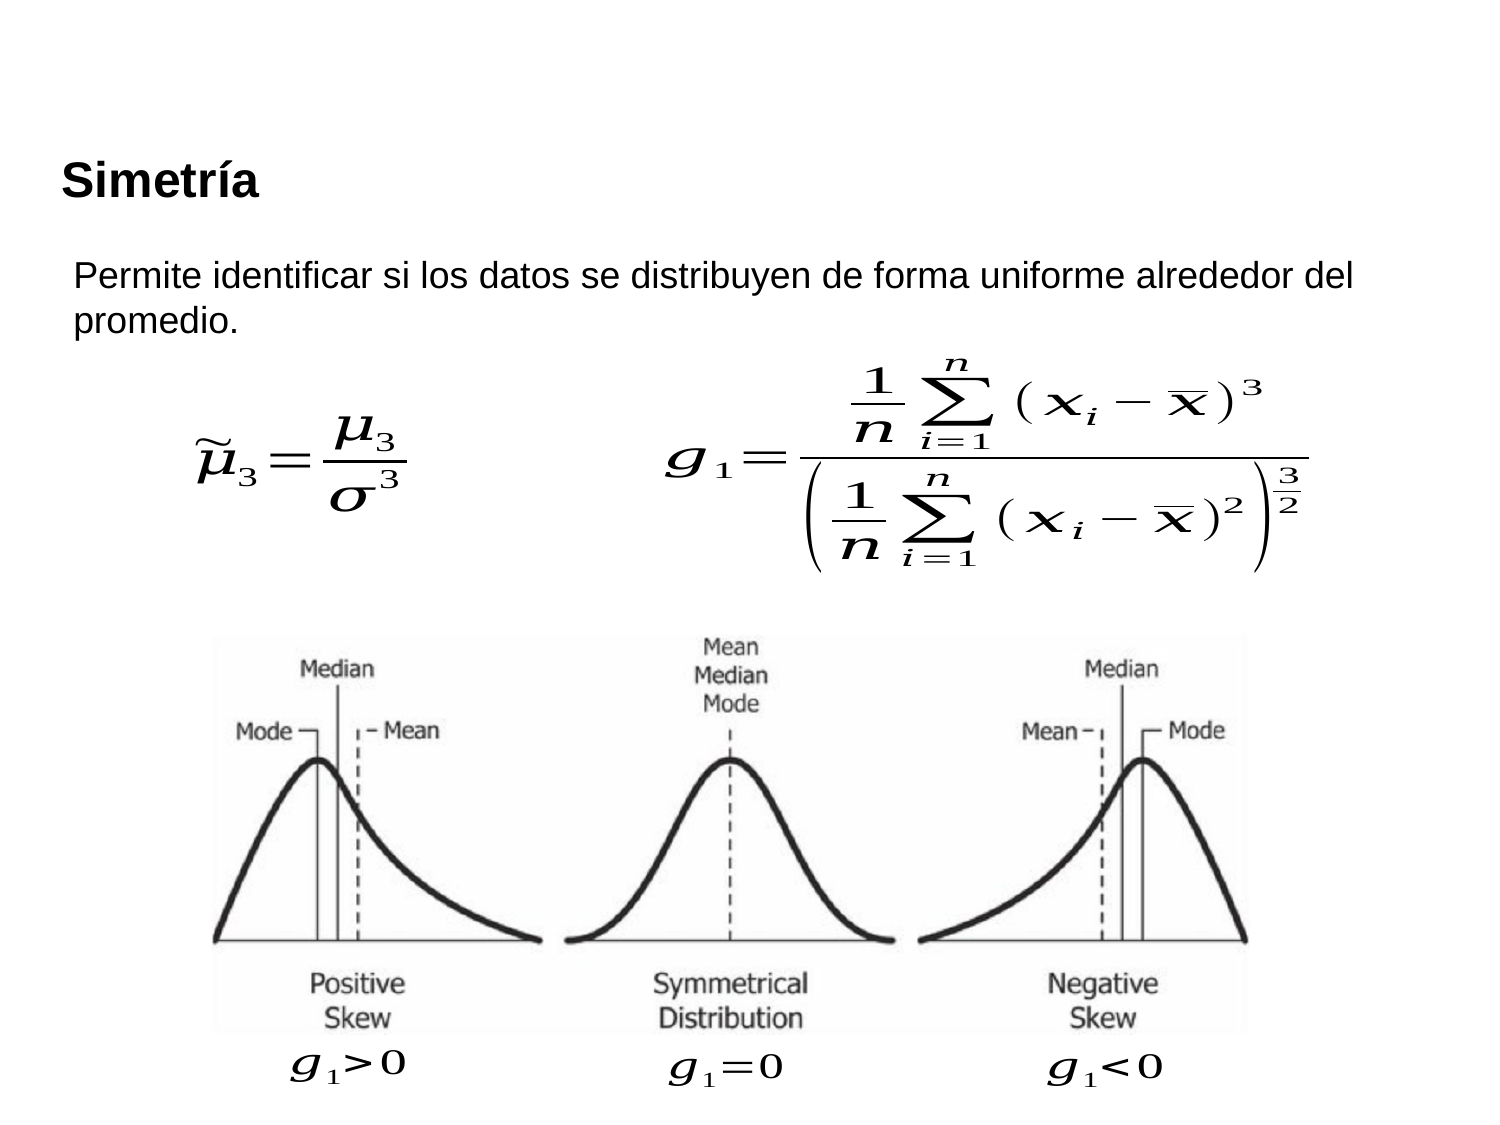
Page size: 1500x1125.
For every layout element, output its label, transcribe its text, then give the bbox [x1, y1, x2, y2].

text_box Permite identificar si los datos se distribuyen de forma uniforme alrededor del promedio. [58, 243, 1442, 349]
picture [189, 621, 1311, 1045]
text_box Simetría [46, 140, 727, 216]
